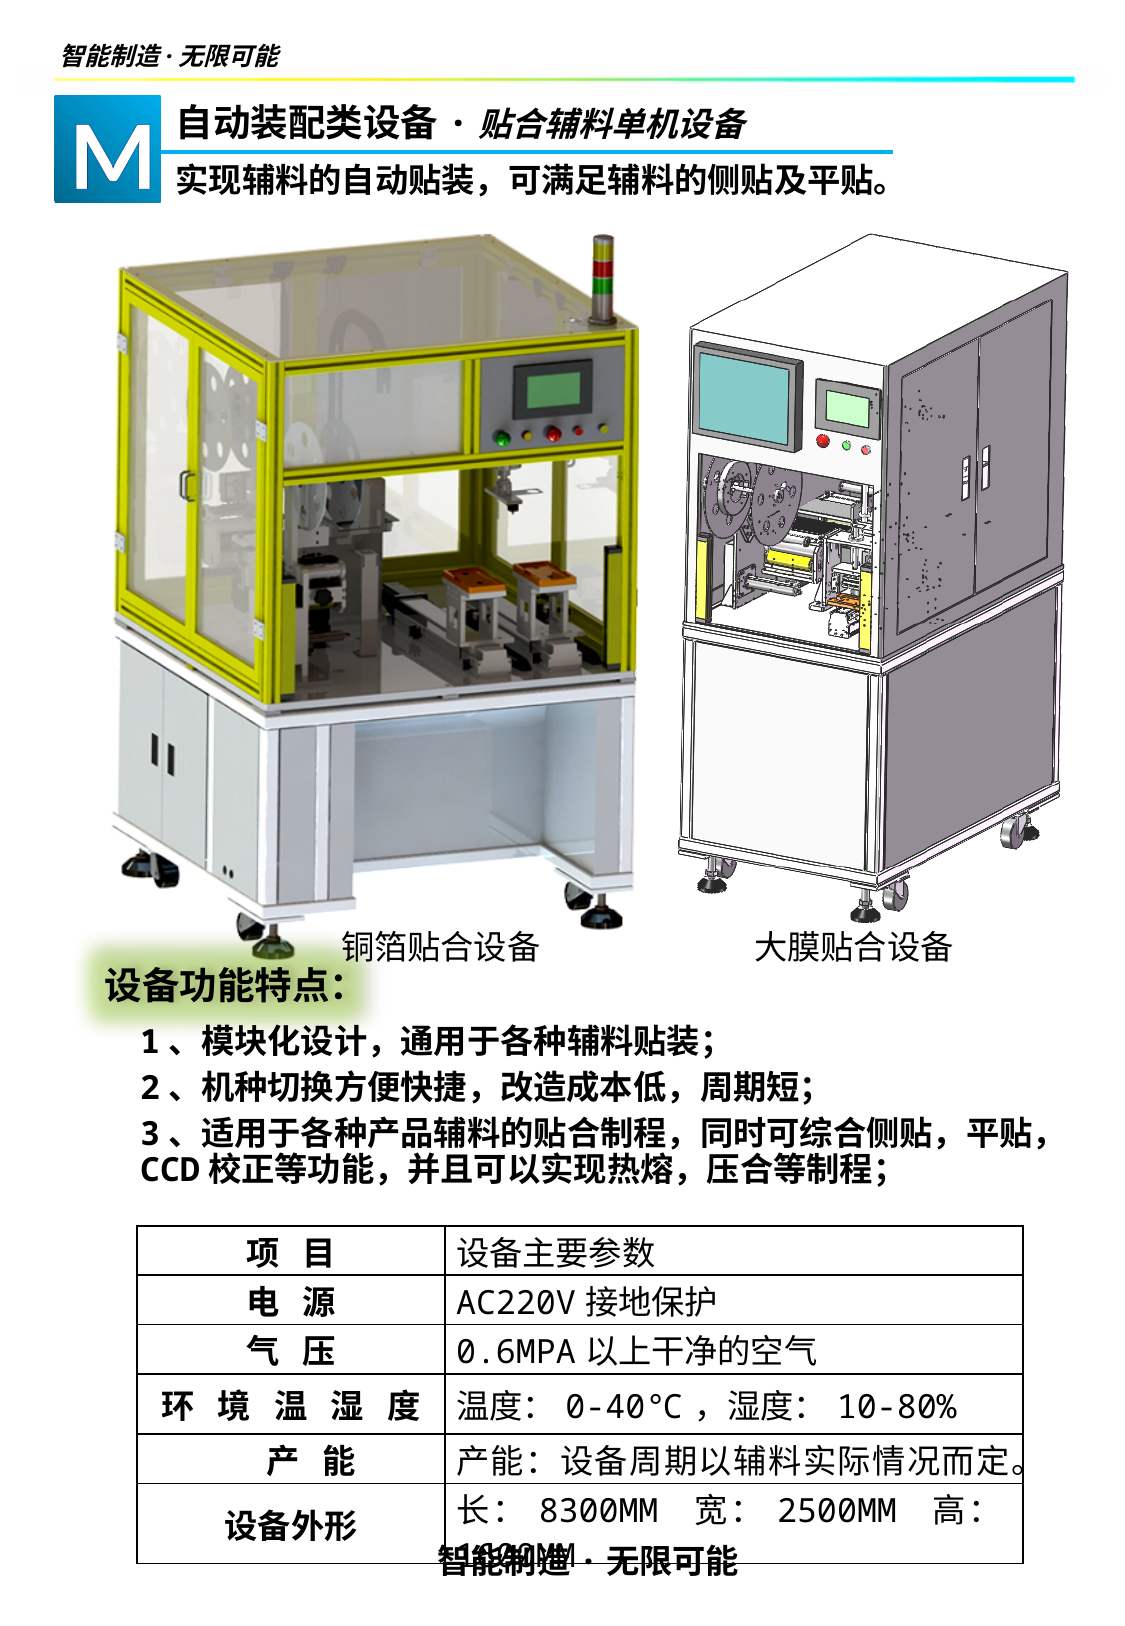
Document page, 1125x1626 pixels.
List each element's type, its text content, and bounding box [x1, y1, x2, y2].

picture [18, 68, 1107, 93]
text_box 大膜贴合设备 [739, 939, 976, 974]
table_header 设备主要参数 [446, 1227, 1022, 1274]
table_header 项目 [138, 1227, 444, 1274]
table_cell 0.6MPA以上干净的空气 [446, 1325, 1022, 1373]
picture [101, 221, 1095, 967]
text_box 智能制造·无限可能 [422, 1564, 755, 1588]
table_cell AC220V接地保护 [446, 1276, 1022, 1324]
text_box 1、模块化设计，通用于各种辅料贴装； 2、机种切换方便快捷，改造成本低，周期短； 3、适用于各种产品辅料的贴合制程，同时可综合侧贴，平贴，CCD校正等功能，并且可以实现热熔，压合等制程； [125, 1017, 1083, 1196]
text_box 自动装配类设备·贴合辅料单机设备 [163, 99, 846, 150]
text_box M [52, 99, 163, 204]
table_cell 电源 [138, 1276, 444, 1324]
table_cell 环境温湿度 [138, 1375, 444, 1433]
text_box 实现辅料的自动贴装，可满足辅料的侧贴及平贴。 [160, 151, 965, 207]
table_cell 产能：设备周期以辅料实际情况而定。 [446, 1435, 1022, 1483]
text_box 设备功能特点： [90, 954, 374, 1014]
table_cell 产能 [138, 1435, 444, 1483]
table_cell 设备外形 [138, 1484, 444, 1563]
text_box 智能制造·无限可能 [44, 32, 294, 66]
table_cell 气压 [138, 1325, 444, 1373]
table_cell 温度：0-40℃，湿度：10-80% [446, 1375, 1022, 1433]
table_cell 长：8300MM 宽：2500MM 高：1600MM [446, 1484, 1022, 1563]
